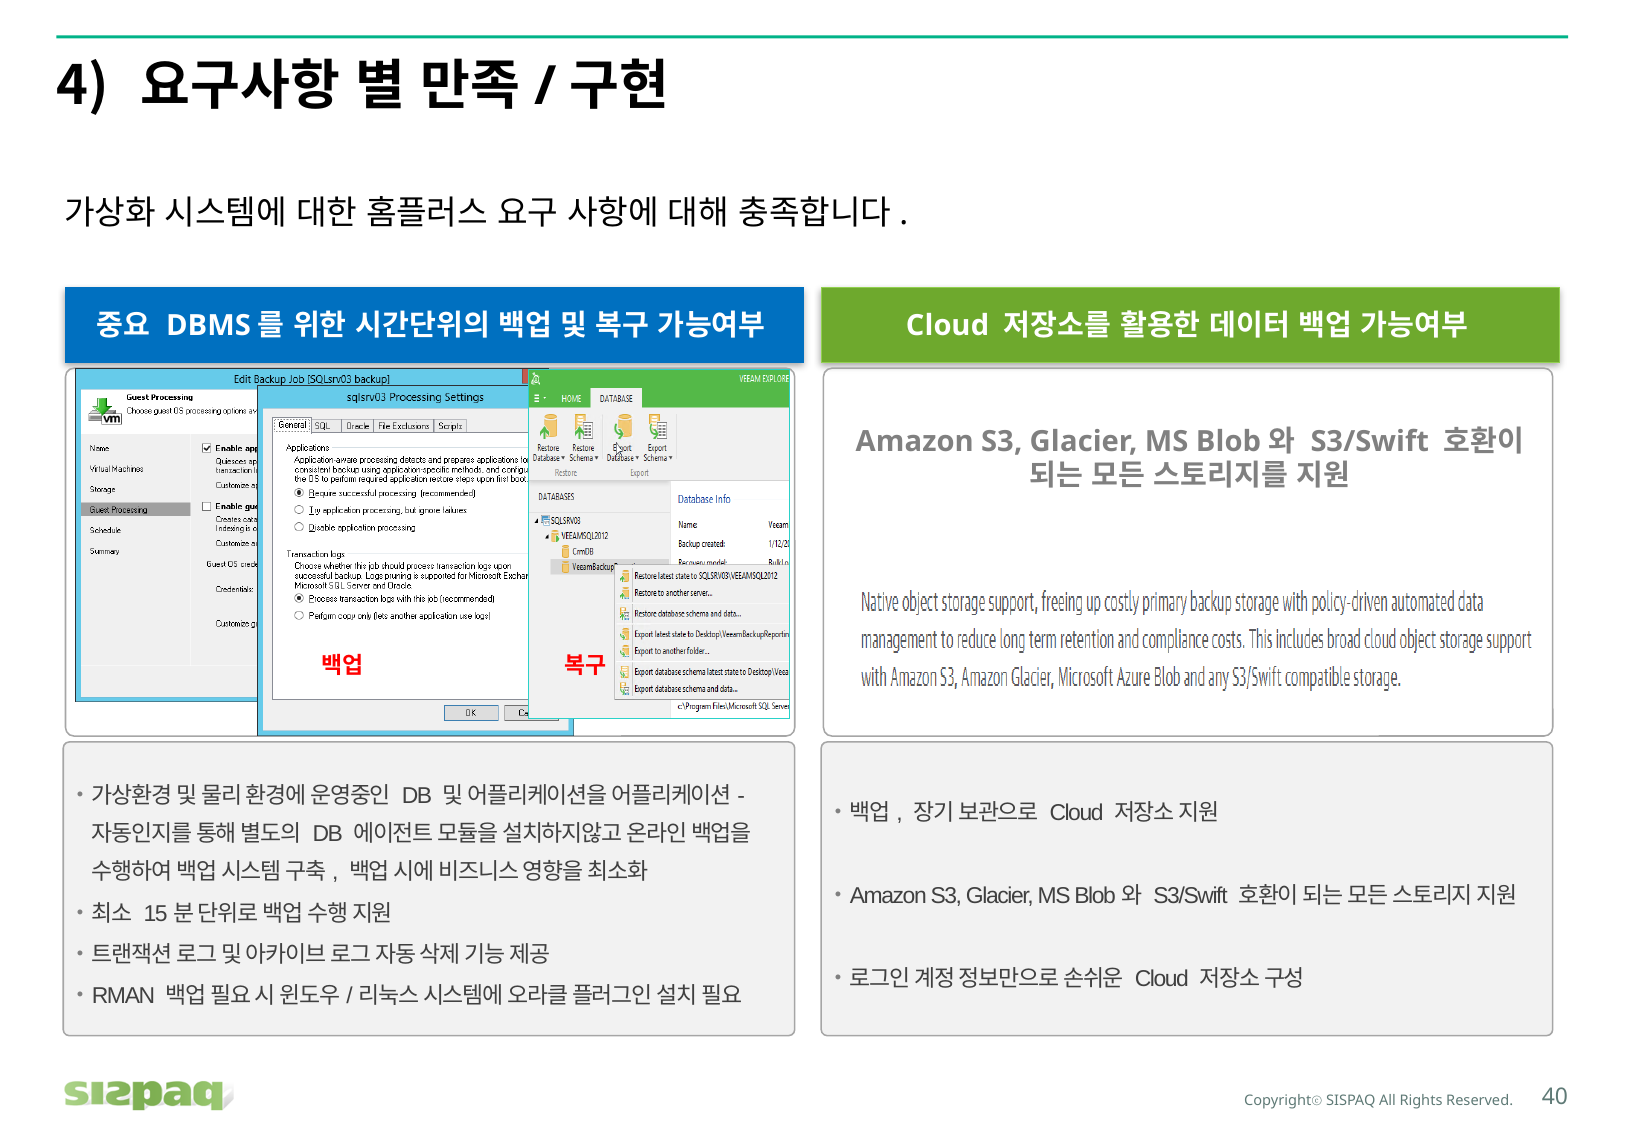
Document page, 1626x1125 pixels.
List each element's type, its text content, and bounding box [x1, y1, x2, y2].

picture [857, 578, 1538, 708]
text_box Cloud 저장소를 활용한 데이터 백업 가능여부 [821, 287, 1560, 363]
text_box [823, 368, 1553, 737]
text_box 백업, 장기 보관으로 Cloud 저장소 지원 Amazon S3, Glacier, MS Blob와 S3/Swift 호환이 되는 모든 스토리지 지원 로그인 계정 정보만으로 손쉬운 Cloud 저장소 구성 [821, 741, 1553, 1036]
picture [75, 367, 790, 736]
text_box 가상환경 및 물리 환경에 운영중인 DB 및 어플리케이션을 어플리케이션-자동인지를 통해 별도의 DB 에이전트 모듈을 설치하지않고 온라인 백업을 수행하여 백업 시스템 구축, 백업 시에 비즈니스 영향을 최소화 최소 15분 단위로 백업 수행 지원 트랜잭션 로그 및 아카이브 로그 자동 삭제 기능 제공 RMAN 백업 필요 시 윈도우/리눅스 시스템에 오라클 플러그인 설치 필요 [63, 741, 795, 1036]
text_box [577, 374, 795, 737]
list 가상화 시스템에 대한 홈플러스 요구 사항에 대해 충족합니다. [64, 129, 1569, 294]
text_box Amazon S3, Glacier, MS Blob와 S3/Swift 호환이 되는 모든 스토리지를 지원 [827, 414, 1553, 500]
text_box 중요 DBMS를 위한 시간단위의 백업 및 복구 가능여부 [65, 287, 804, 363]
title 요구사항 별 만족/구현 [56, 39, 1569, 127]
picture [56, 1071, 234, 1113]
text_box [65, 368, 253, 737]
